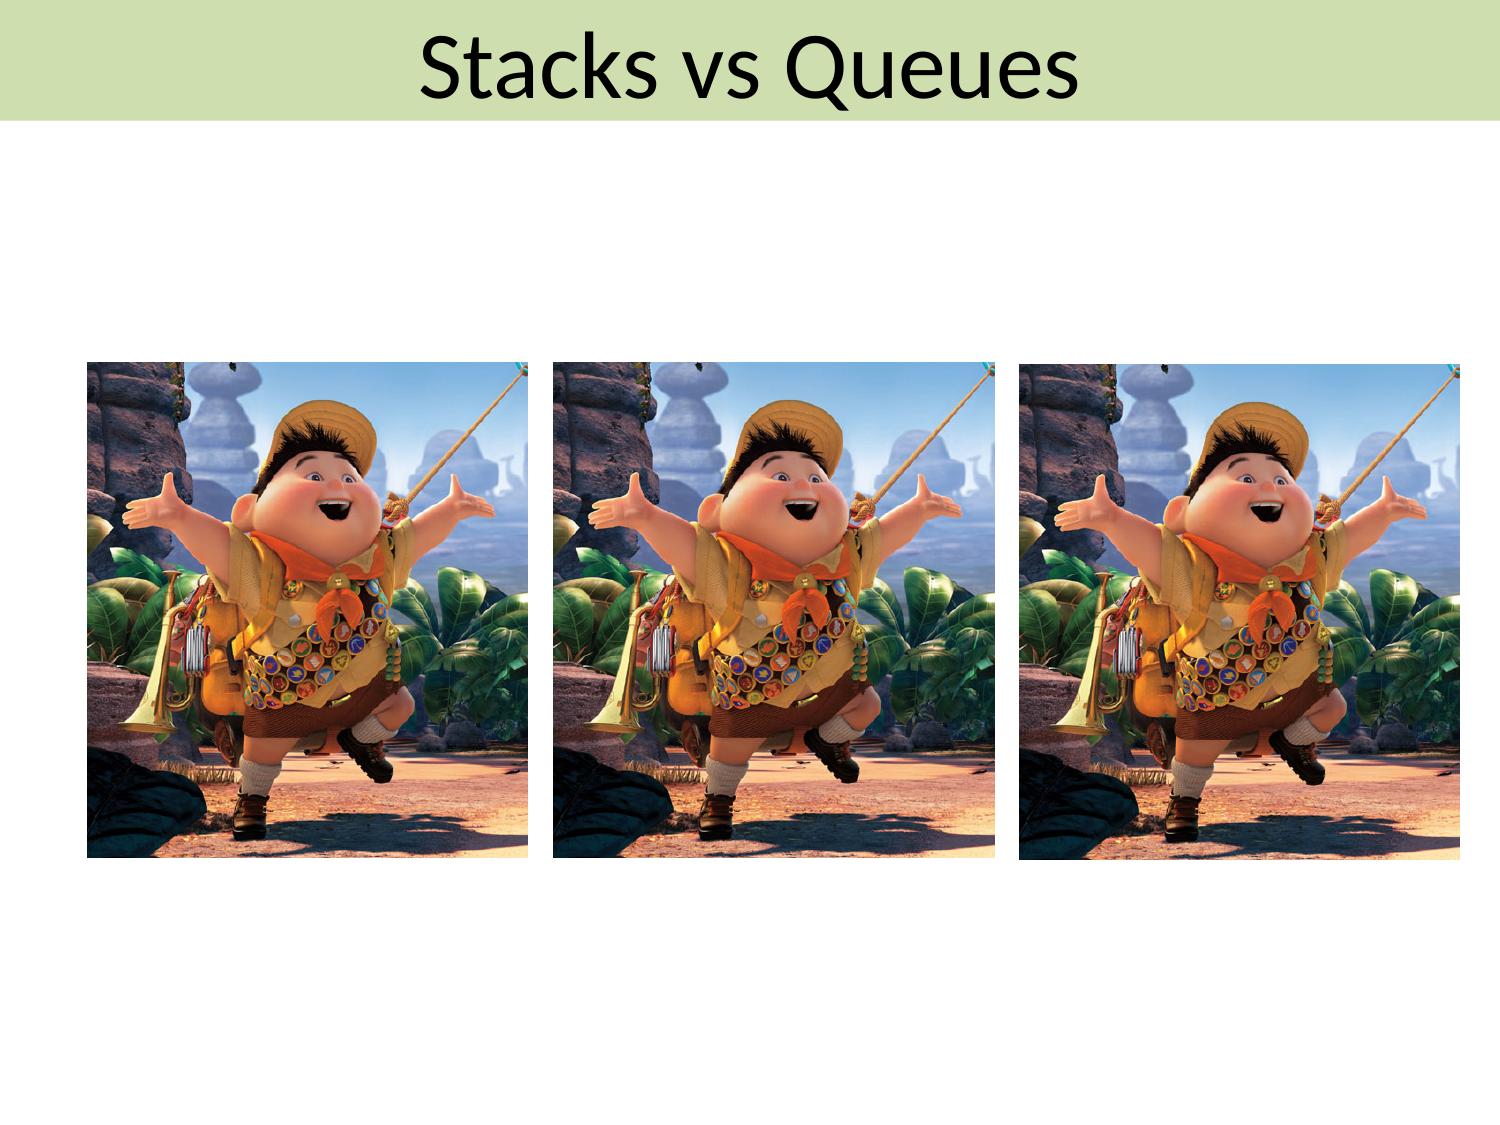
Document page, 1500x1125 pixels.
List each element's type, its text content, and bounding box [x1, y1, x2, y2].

text_box Stacks vs Queues [0, 0, 1500, 121]
picture [1018, 364, 1460, 861]
picture [553, 362, 995, 858]
picture [87, 362, 529, 858]
